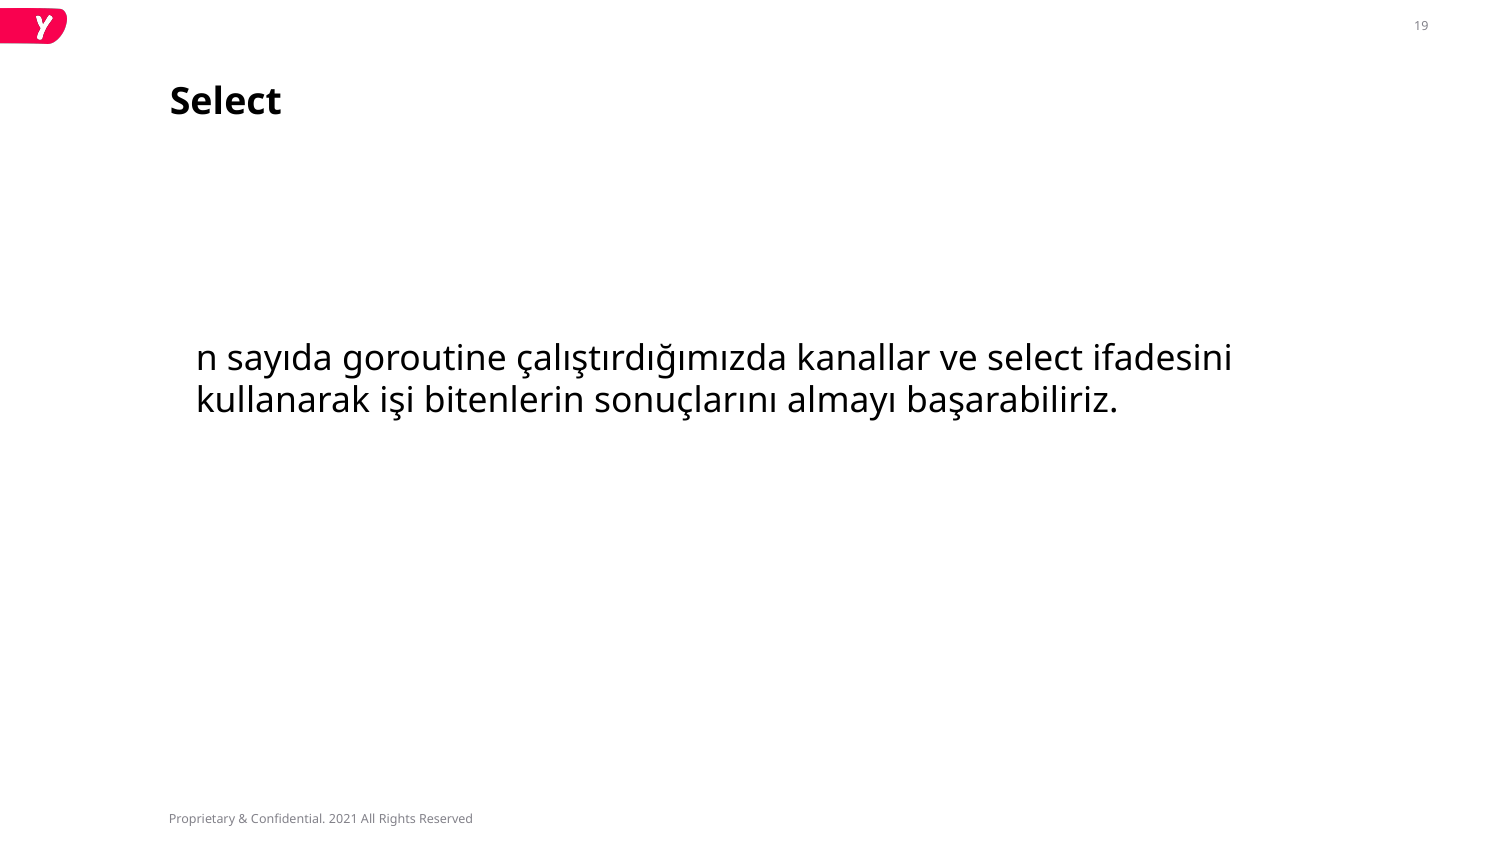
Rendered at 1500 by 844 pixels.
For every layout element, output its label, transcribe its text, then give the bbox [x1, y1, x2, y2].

picture [0, 8, 67, 44]
title Select [169, 77, 1163, 138]
list n sayıda goroutine çalıştırdığımızda kanallar ve select ifadesini kullanarak işi bitenlerin sonuçlarını almayı başarabiliriz. [169, 292, 1391, 781]
